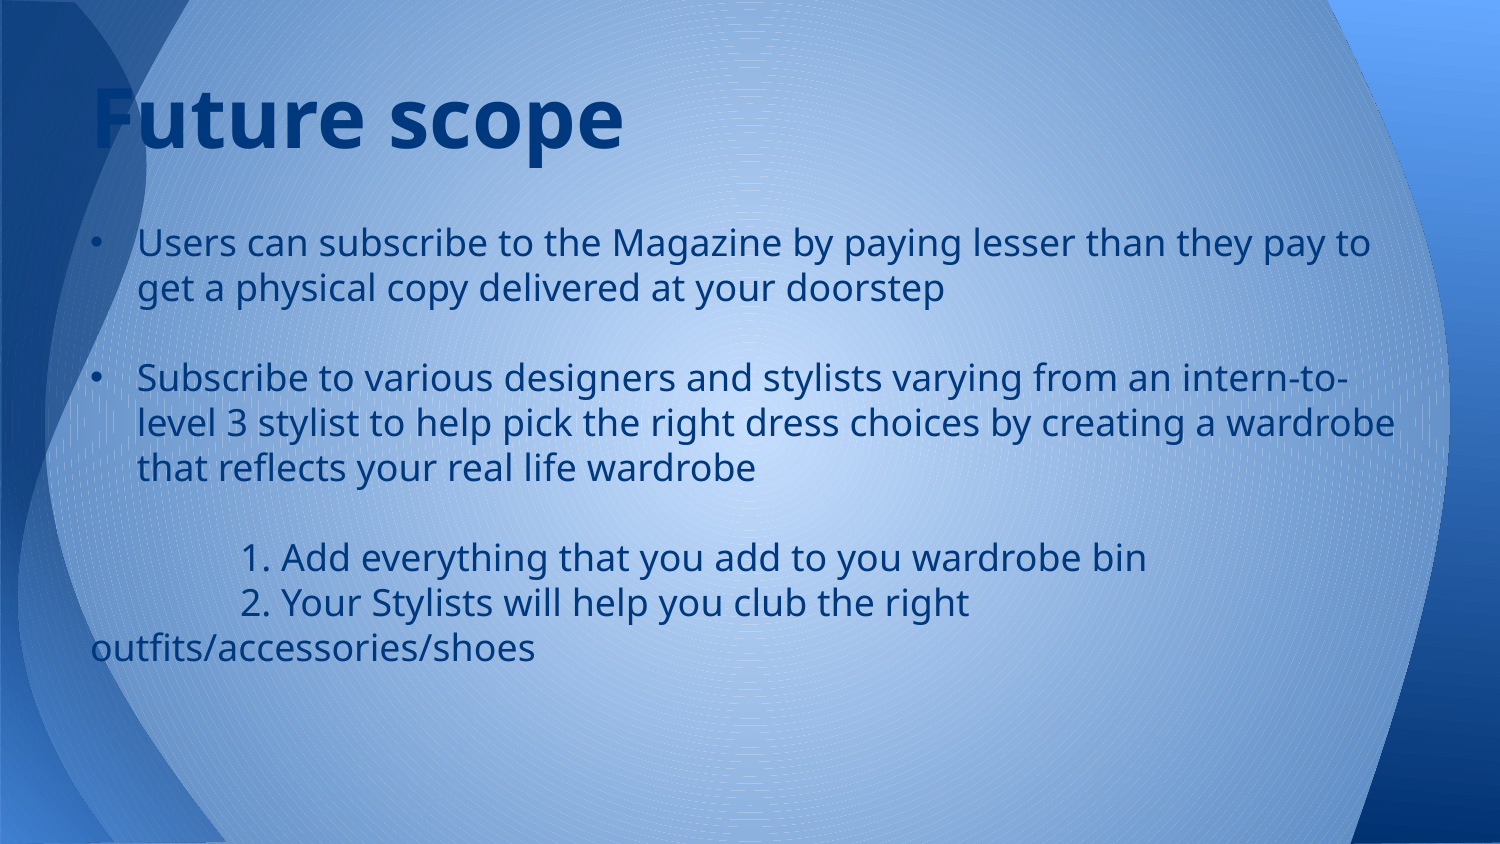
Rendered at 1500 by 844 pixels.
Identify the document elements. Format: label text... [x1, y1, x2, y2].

title Future scope [75, 33, 1425, 197]
list Users can subscribe to the Magazine by paying lesser than they pay to get a physical copy delivered at your doorstep Subscribe to various designers and stylists varying from an intern-to-level 3 stylist to help pick the right dress choices by creating a wardrobe that reflects your real life wardrobe 1. Add everything that you add to you wardrobe bin 2. Your Stylists will help you club the right outfits/accessories/shoes [75, 204, 1425, 800]
